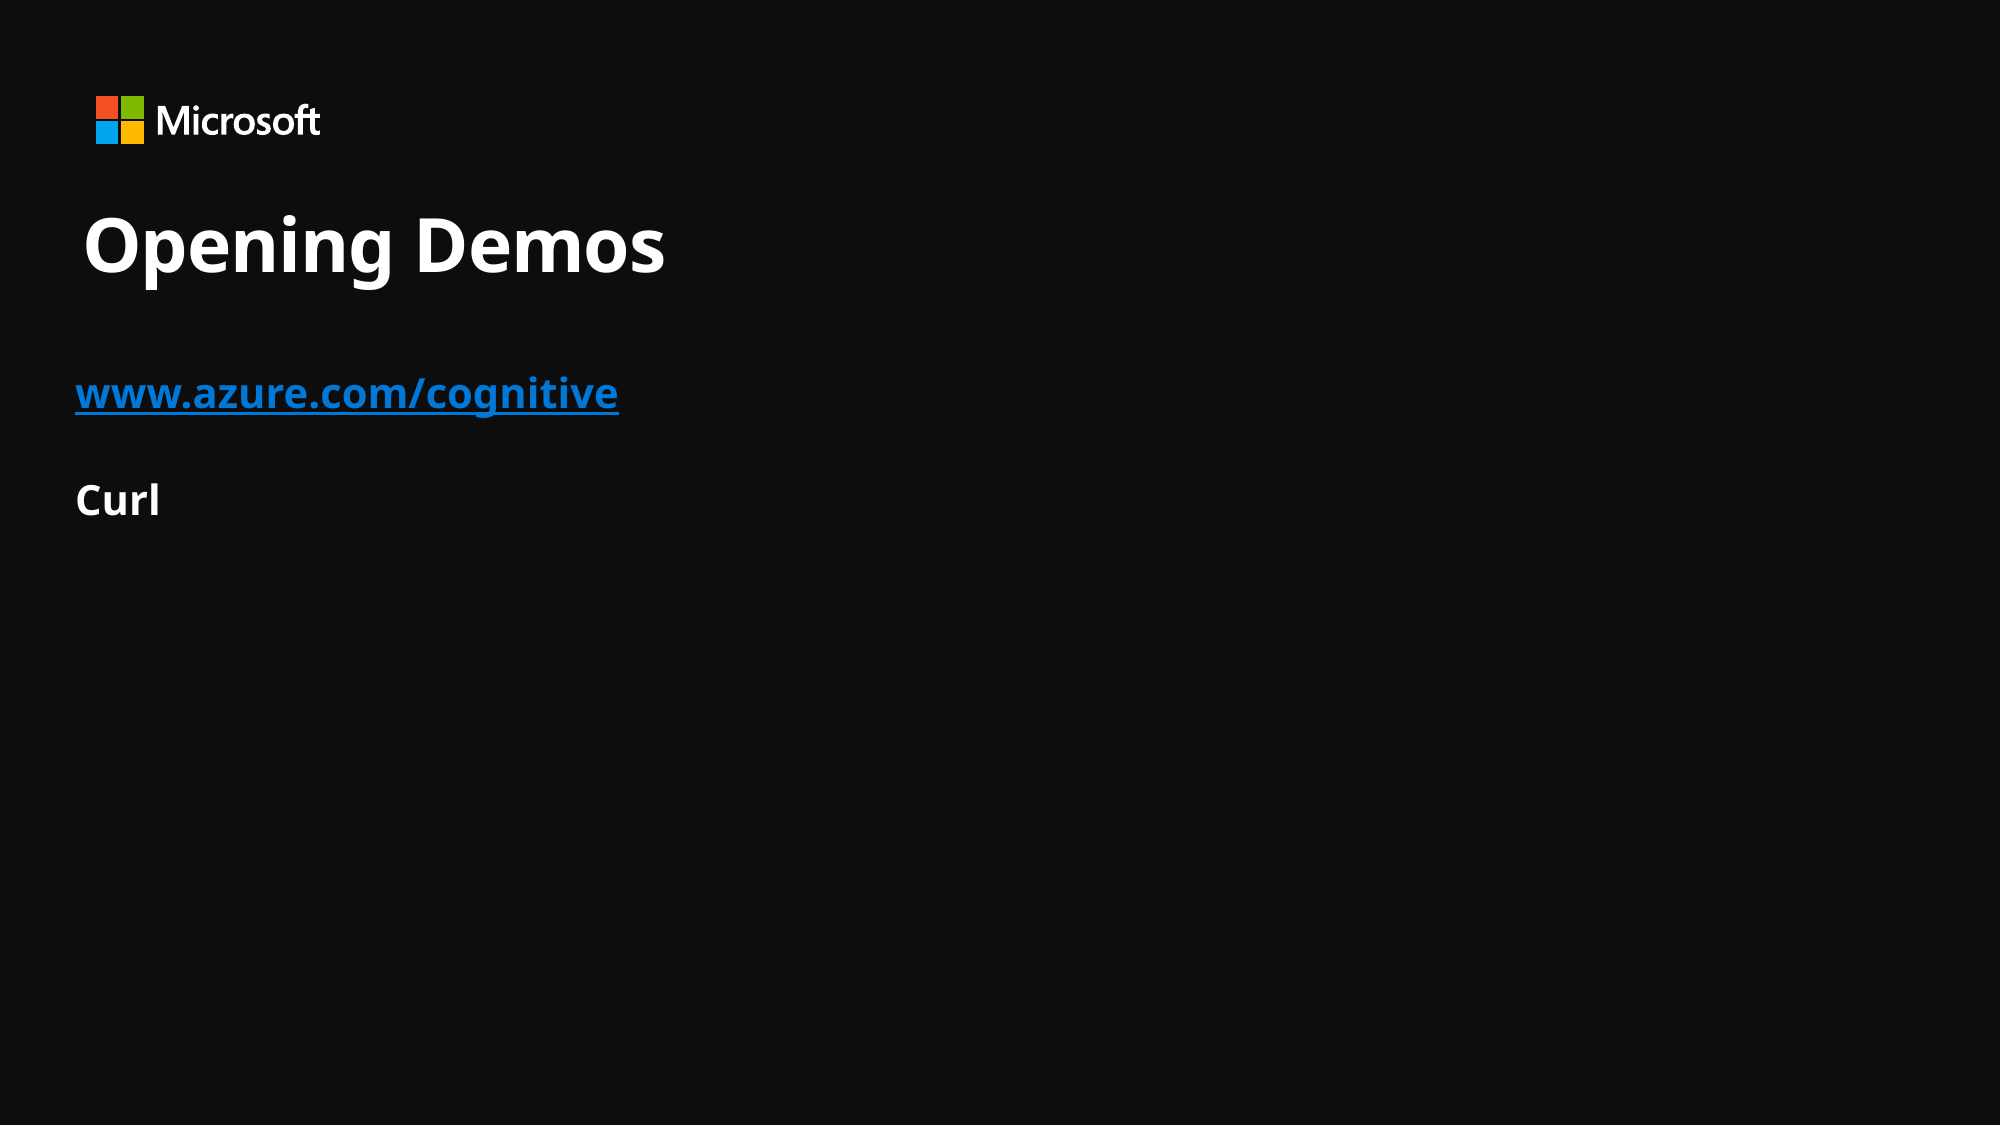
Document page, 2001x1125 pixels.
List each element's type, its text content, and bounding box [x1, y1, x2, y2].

text_box www.azure.com/cognitive Curl [60, 359, 1061, 582]
title Opening Demos [82, 196, 1583, 288]
